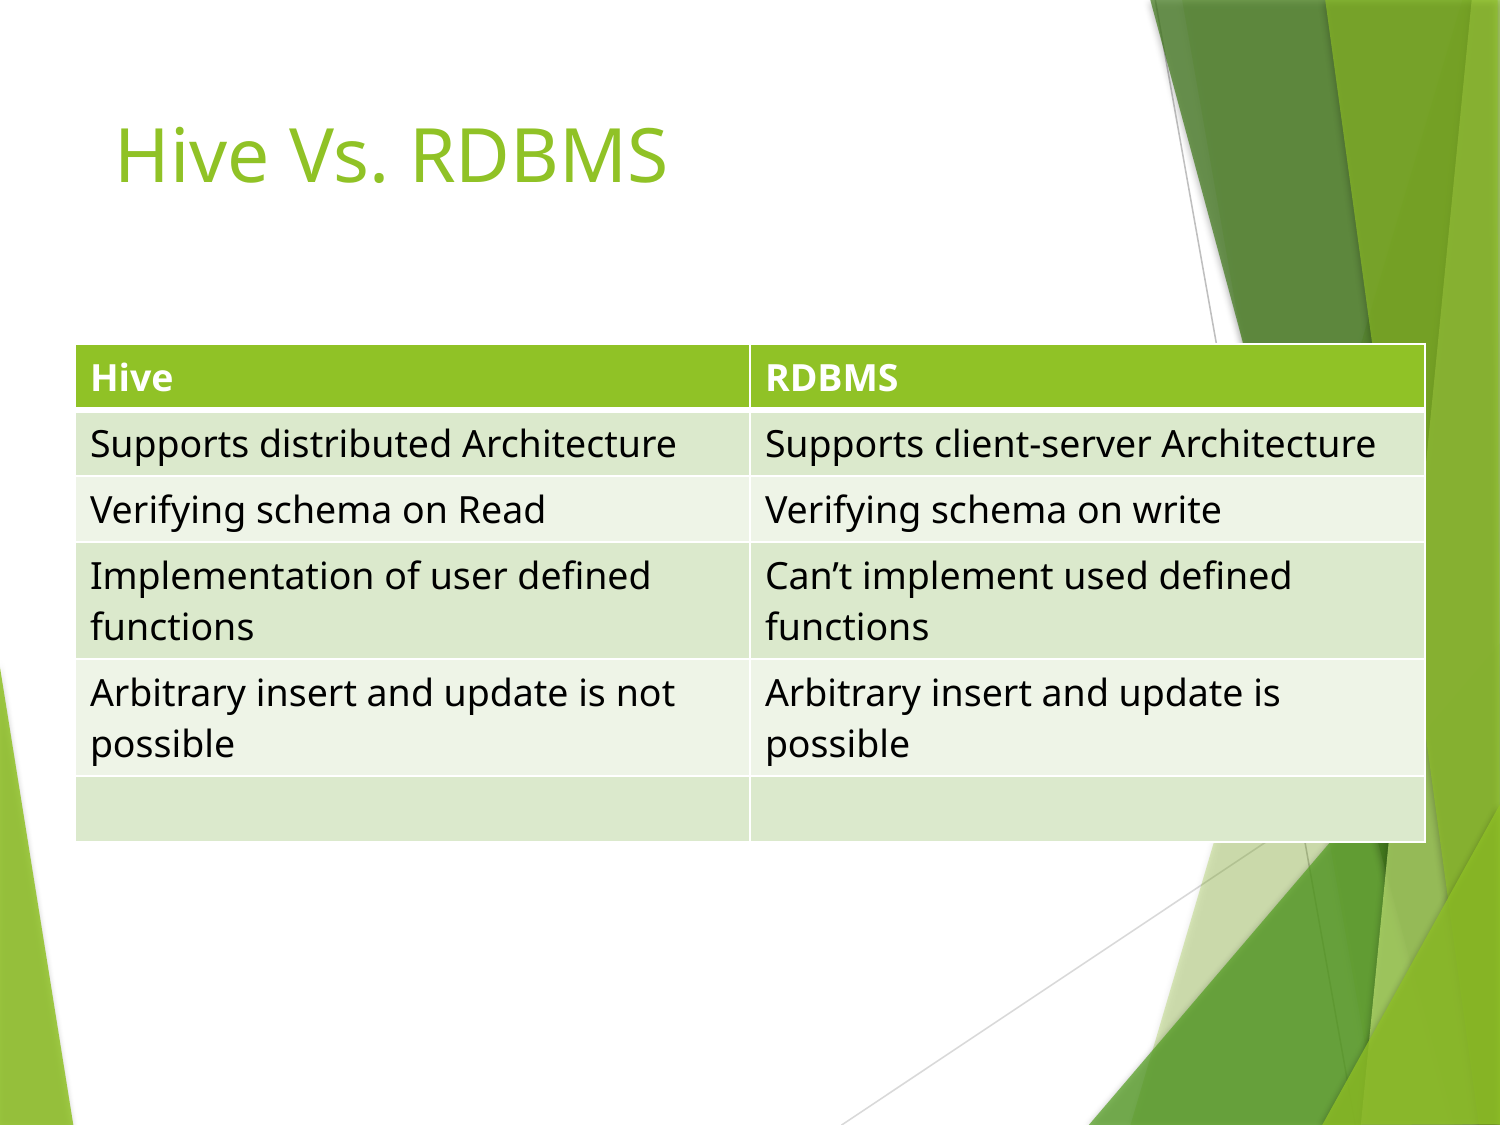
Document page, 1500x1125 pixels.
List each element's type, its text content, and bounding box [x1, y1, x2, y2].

table_cell Supports client-server Architecture [751, 413, 1424, 475]
table_cell Arbitrary insert and update is not possible [76, 660, 749, 775]
table_header Hive [76, 345, 749, 407]
table_header RDBMS [751, 345, 1424, 407]
table_cell Arbitrary insert and update is possible [751, 660, 1424, 775]
table_cell [751, 777, 1424, 841]
table_cell Implementation of user defined functions [76, 543, 749, 658]
table_cell Verifying schema on write [751, 477, 1424, 541]
table_cell Can’t implement used defined functions [751, 543, 1424, 658]
table_cell Supports distributed Architecture [76, 413, 749, 475]
table_cell [76, 777, 749, 841]
table_cell Verifying schema on Read [76, 477, 749, 541]
title Hive Vs. RDBMS [99, 99, 1142, 317]
